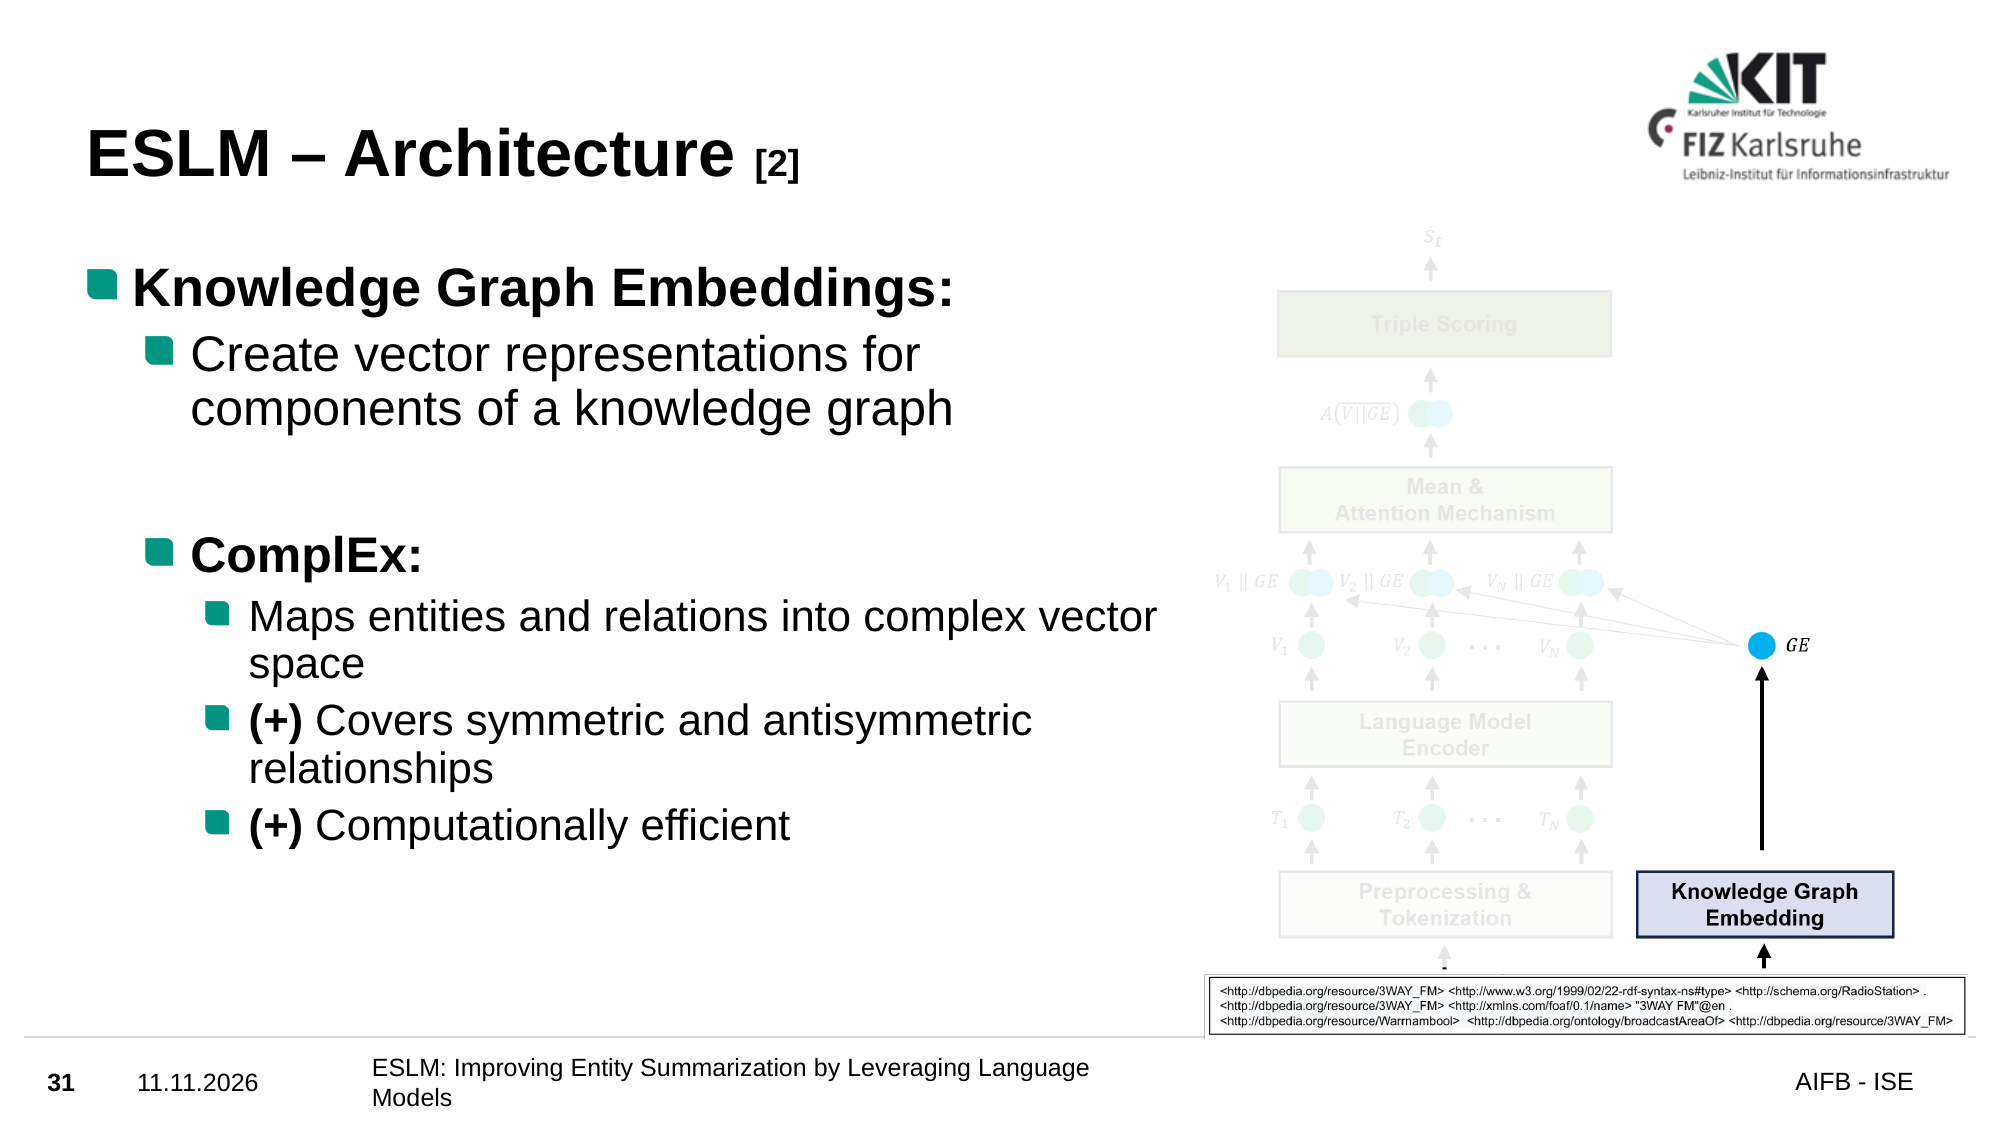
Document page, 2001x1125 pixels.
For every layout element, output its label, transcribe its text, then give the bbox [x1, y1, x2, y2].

picture [205, 601, 229, 628]
picture [145, 538, 173, 569]
picture [1621, 35, 1960, 191]
picture [145, 336, 173, 368]
picture [87, 269, 117, 303]
picture [205, 810, 229, 837]
slide_number 31 [47, 1038, 119, 1125]
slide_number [137, 1038, 362, 1125]
list Knowledge Graph Embeddings: Create vector representations for components of a knowledge graph ComplEx: Maps entities and relations into complex vector space (+) Covers symmetric and antisymmetric relationships (+) Computationally efficient [87, 259, 1197, 996]
picture [205, 705, 229, 733]
title ESLM – Architecture [2] [86, 64, 1589, 191]
picture [1197, 208, 1968, 1039]
